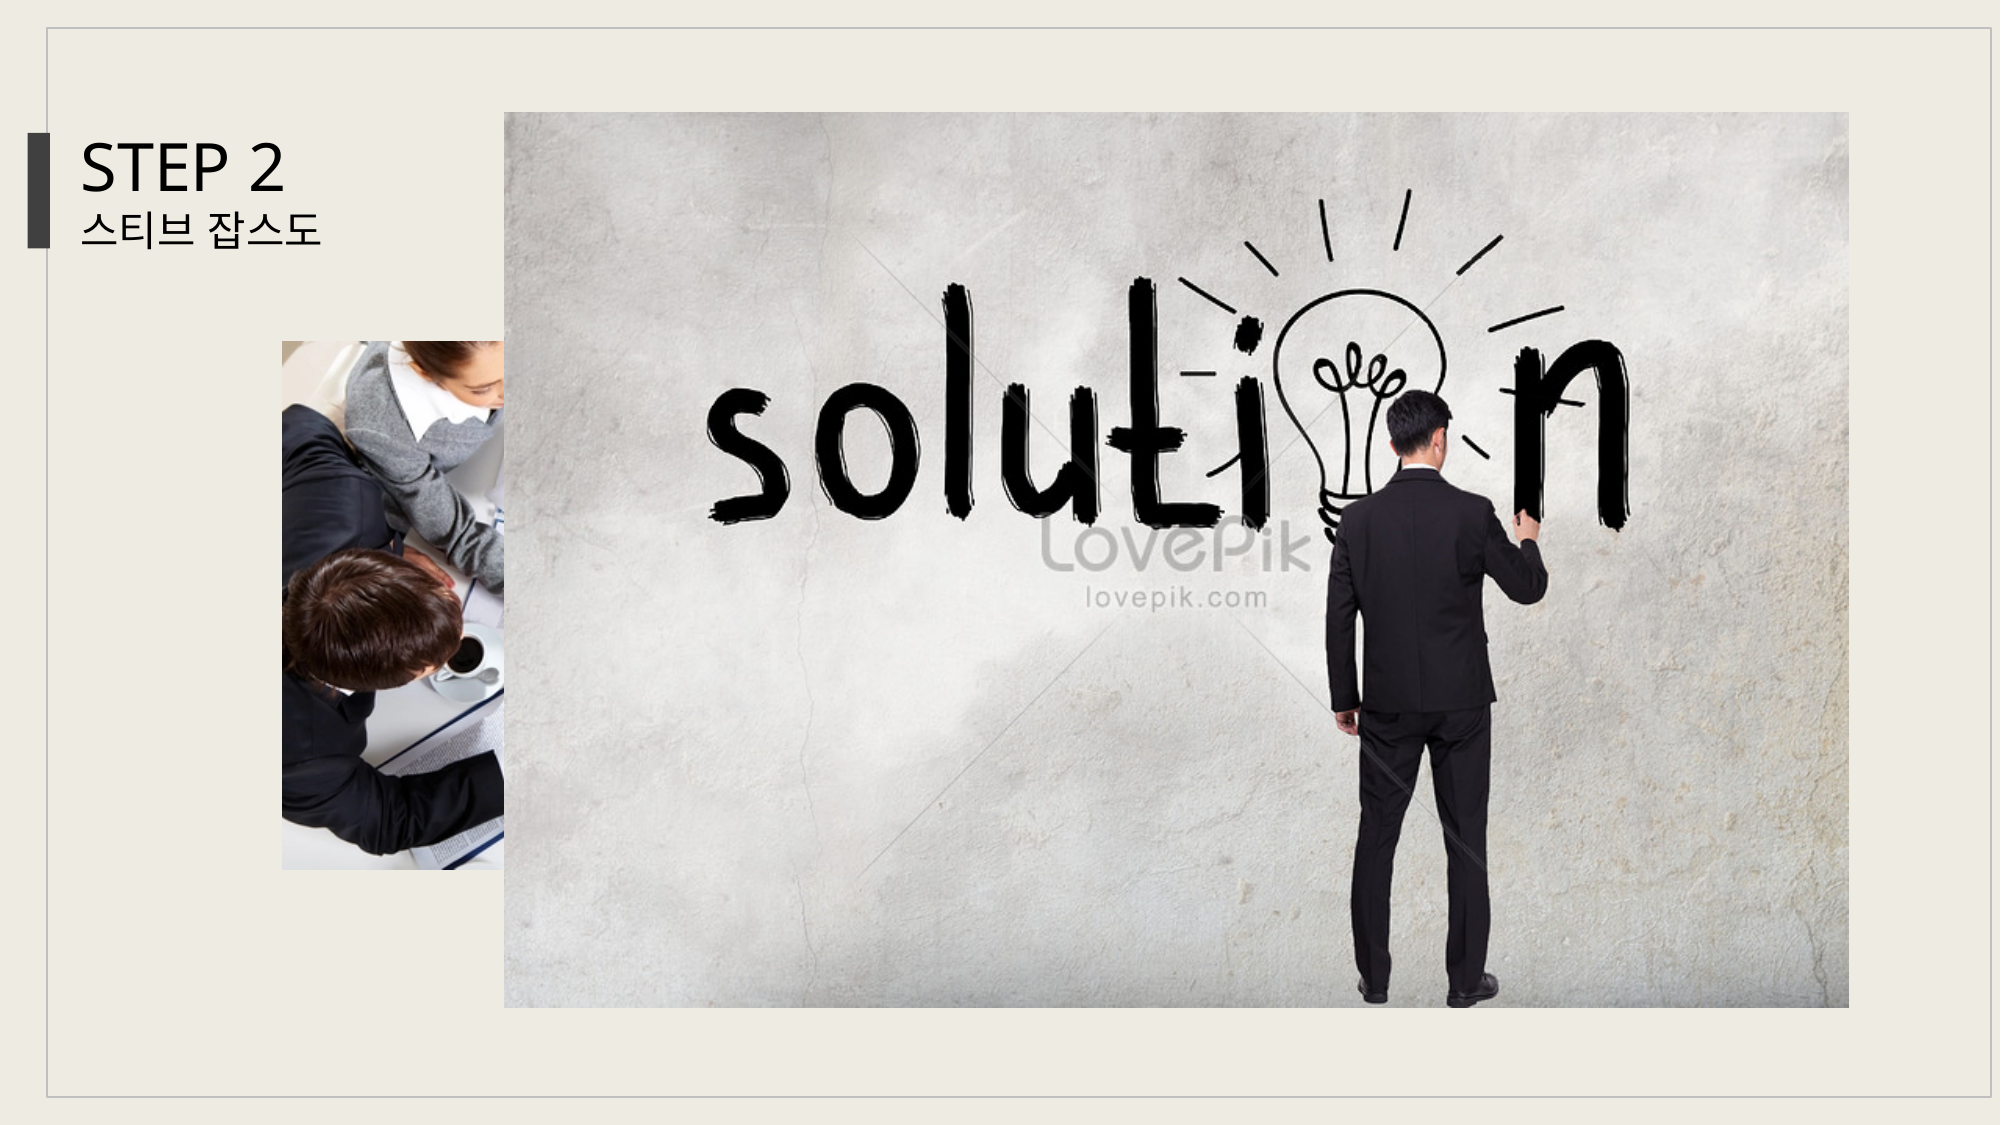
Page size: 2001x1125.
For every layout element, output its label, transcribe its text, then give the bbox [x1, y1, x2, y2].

text_box STEP 2 스티브 잡스도 [65, 117, 504, 263]
text_box [46, 27, 1992, 1098]
picture [282, 111, 1849, 1008]
text_box [27, 132, 51, 249]
